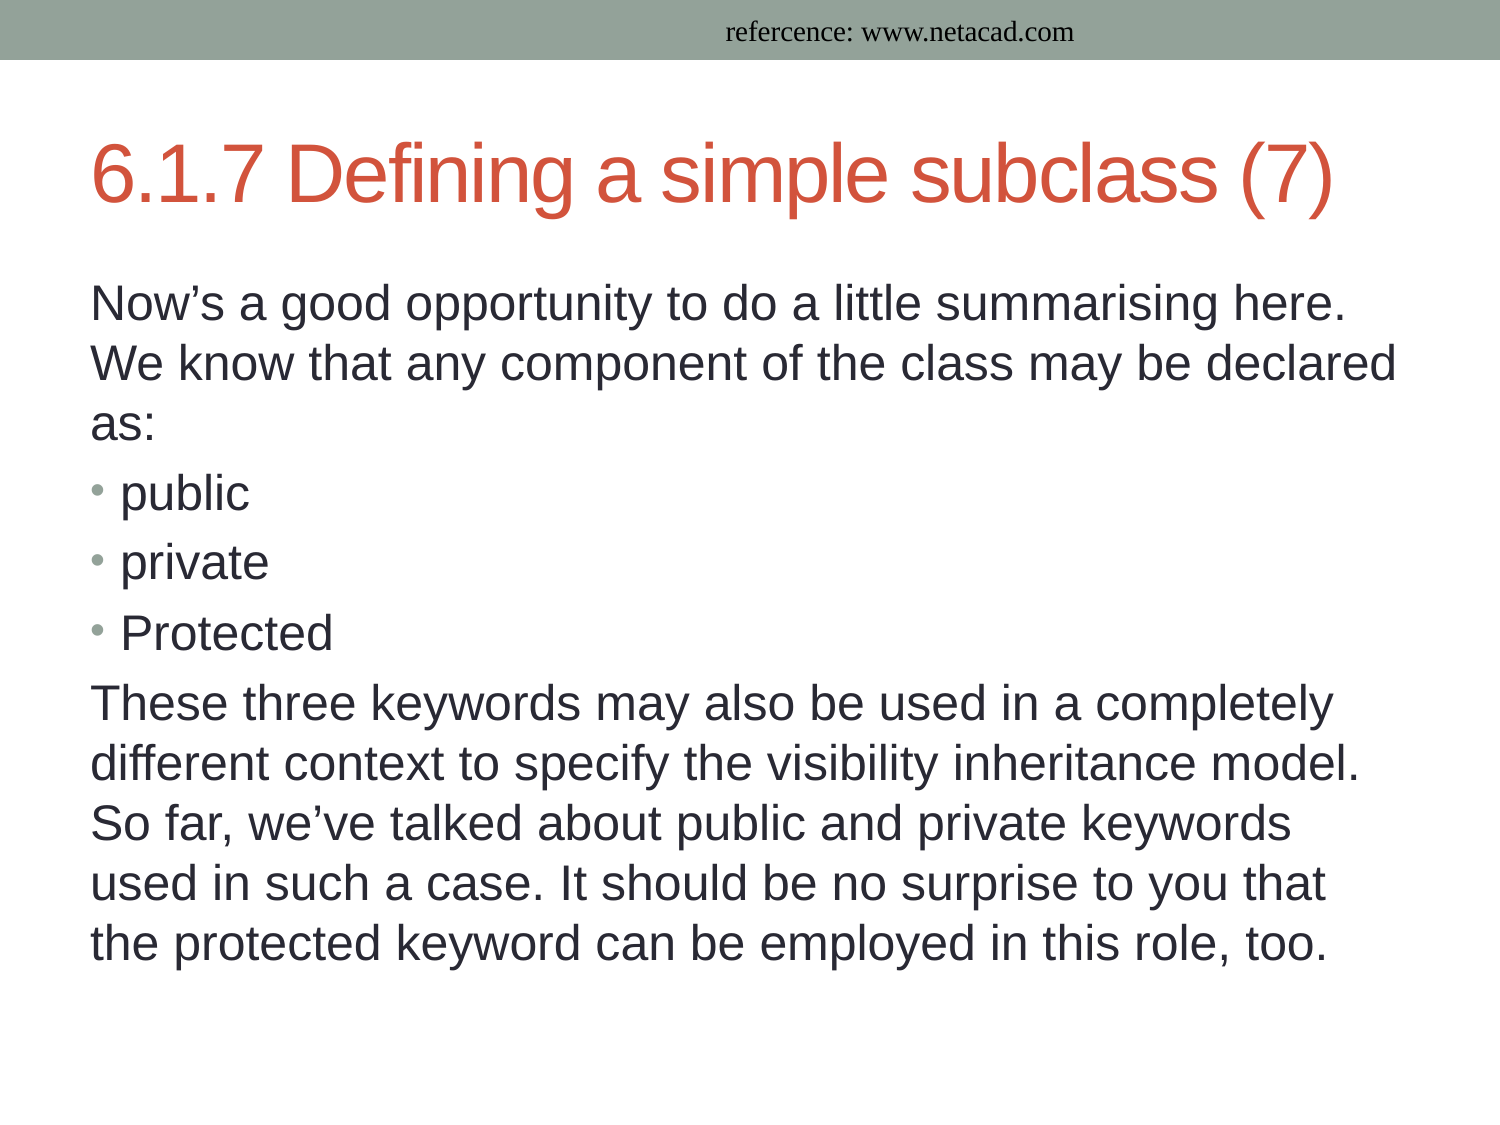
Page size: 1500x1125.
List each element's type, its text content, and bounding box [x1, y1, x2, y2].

list Now’s a good opportunity to do a little summarising here. We know that any component of the class may be declared as: public private Protected These three keywords may also be used in a completely different context to specify the visibility inheritance model. So far, we’ve talked about public and private keywords used in such a case. It should be no surprise to you that the protected keyword can be employed in this role, too. [75, 262, 1425, 1063]
title 6.1.7 Defining a simple subclass (7) [75, 87, 1425, 250]
footer refercence: www.netacad.com [562, 3, 1238, 57]
